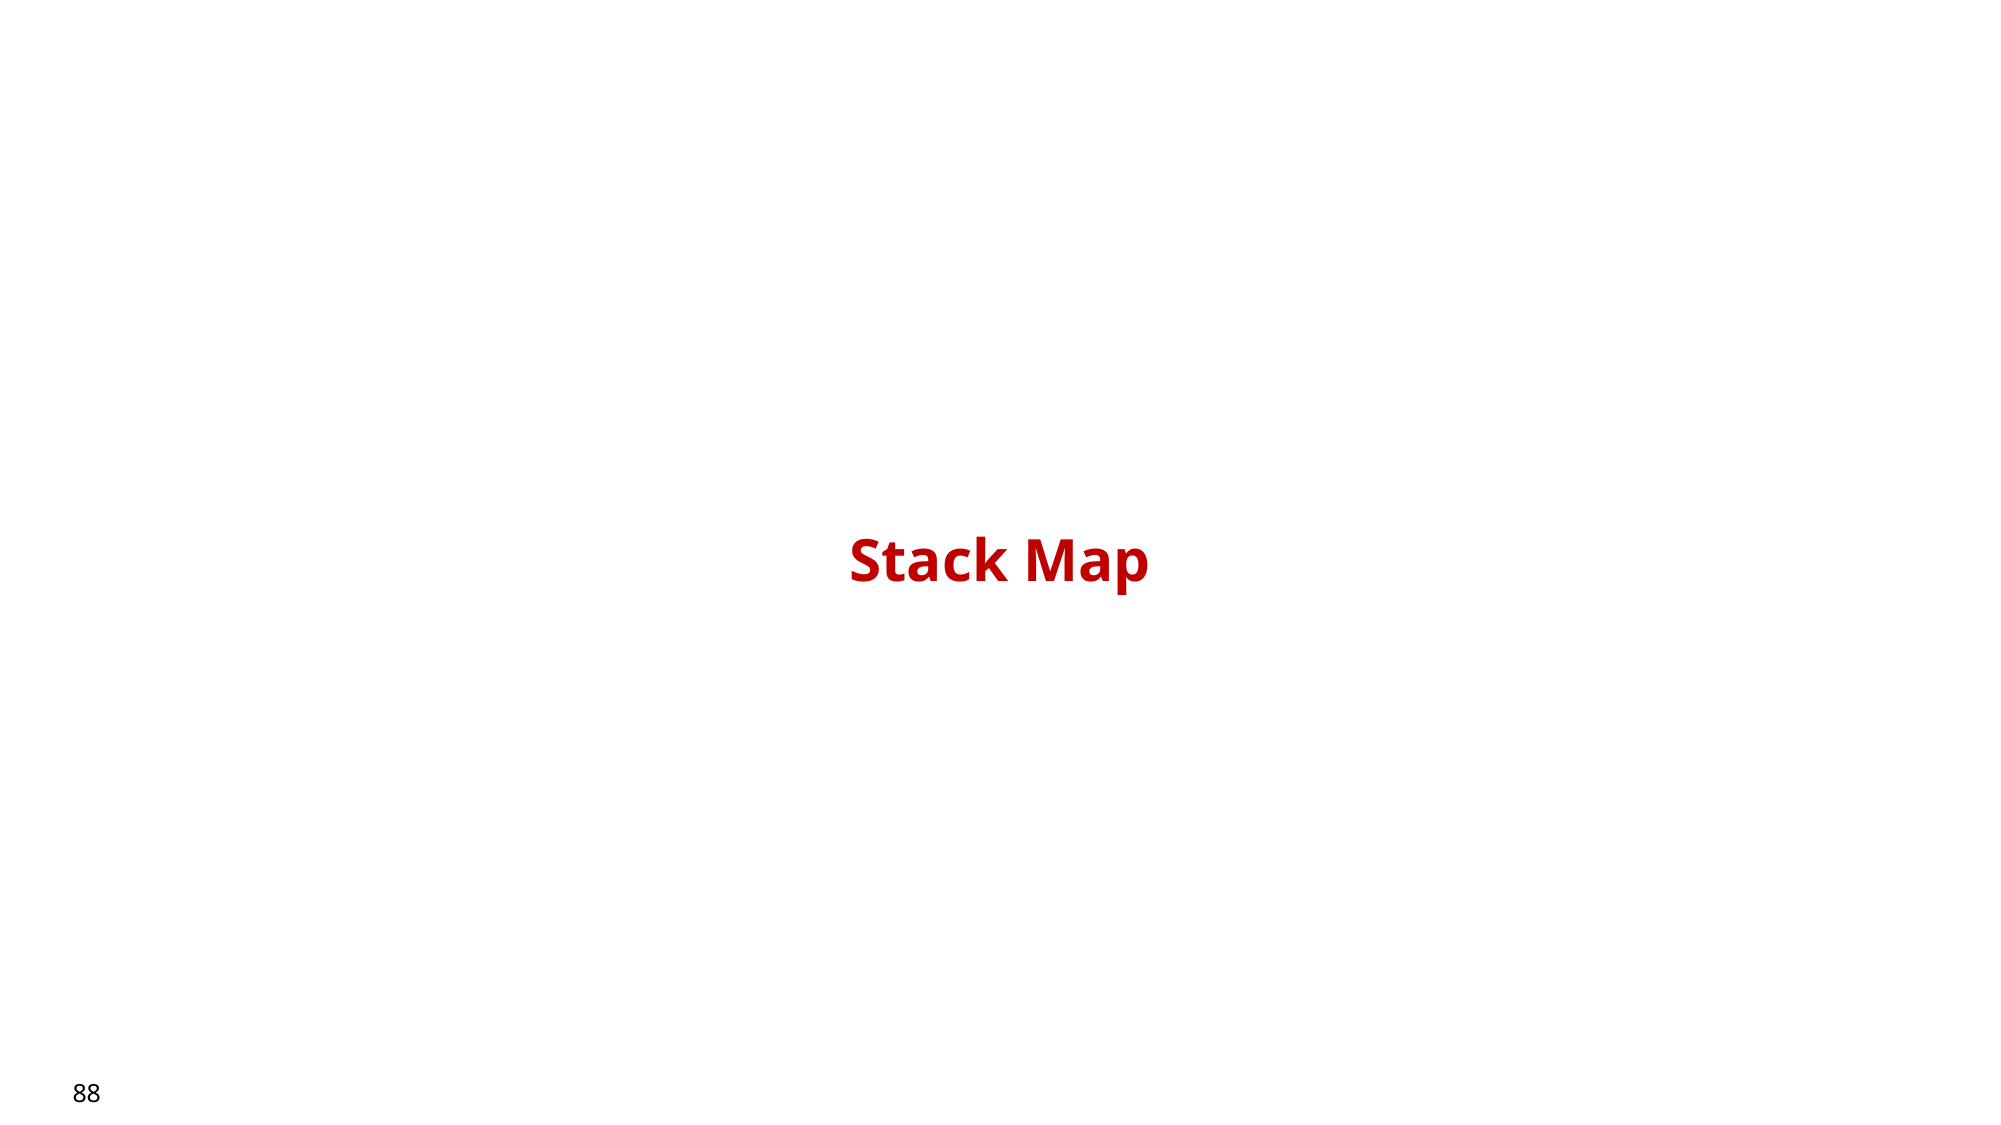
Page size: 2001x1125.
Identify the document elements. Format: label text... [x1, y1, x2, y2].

title Stack Map [137, 222, 1863, 903]
